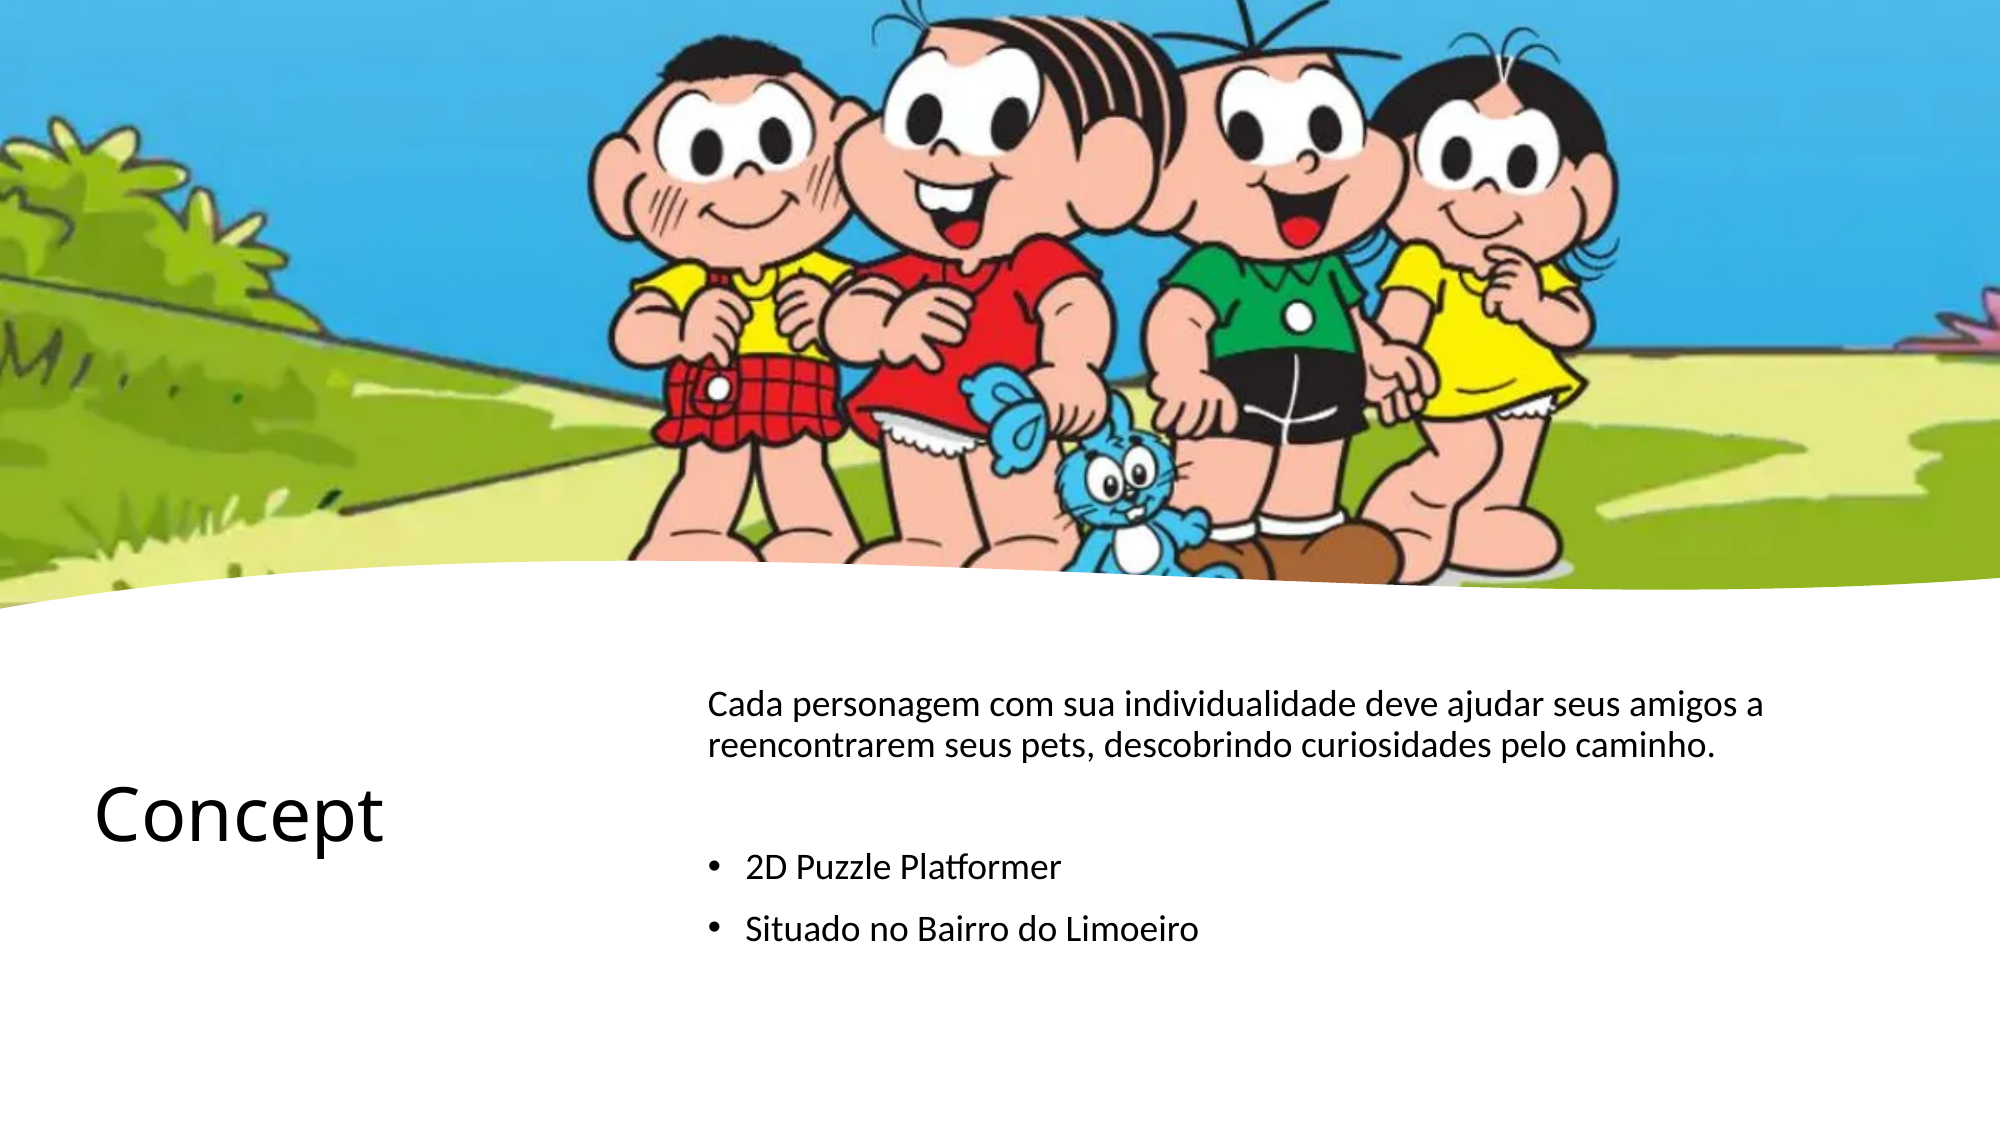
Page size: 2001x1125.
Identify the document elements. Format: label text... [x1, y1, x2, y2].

list Cada personagem com sua individualidade deve ajudar seus amigos a reencontrarem seus pets, descobrindo curiosidades pelo caminho. 2D Puzzle Platformer Situado no Bairro do Limoeiro [692, 615, 1921, 1018]
title Concept [78, 615, 619, 1018]
picture [0, 0, 2000, 609]
